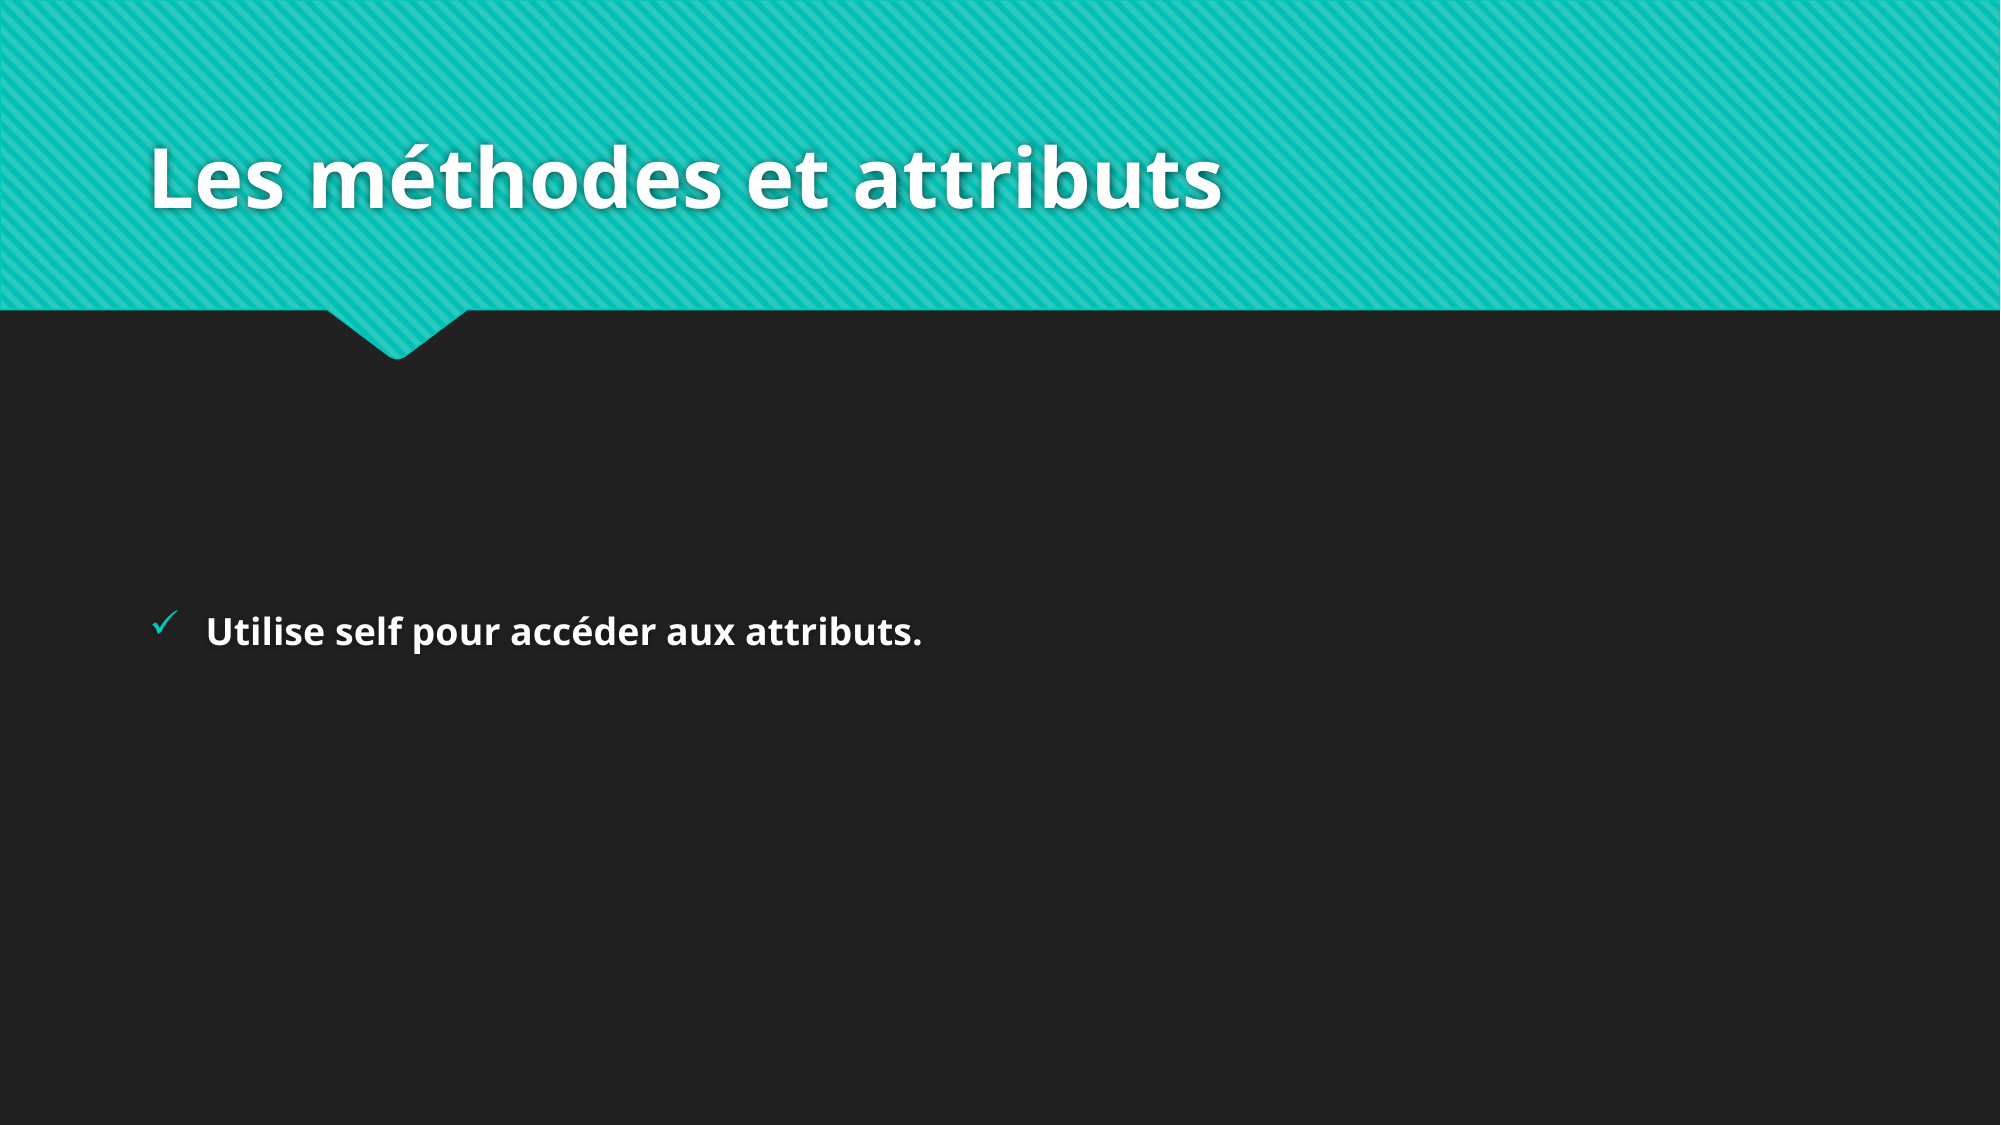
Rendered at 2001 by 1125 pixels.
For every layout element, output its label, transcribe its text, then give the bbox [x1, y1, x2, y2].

title Les méthodes et attributs [132, 73, 1868, 233]
list Utilise self pour accéder aux attributs. [134, 364, 1866, 962]
